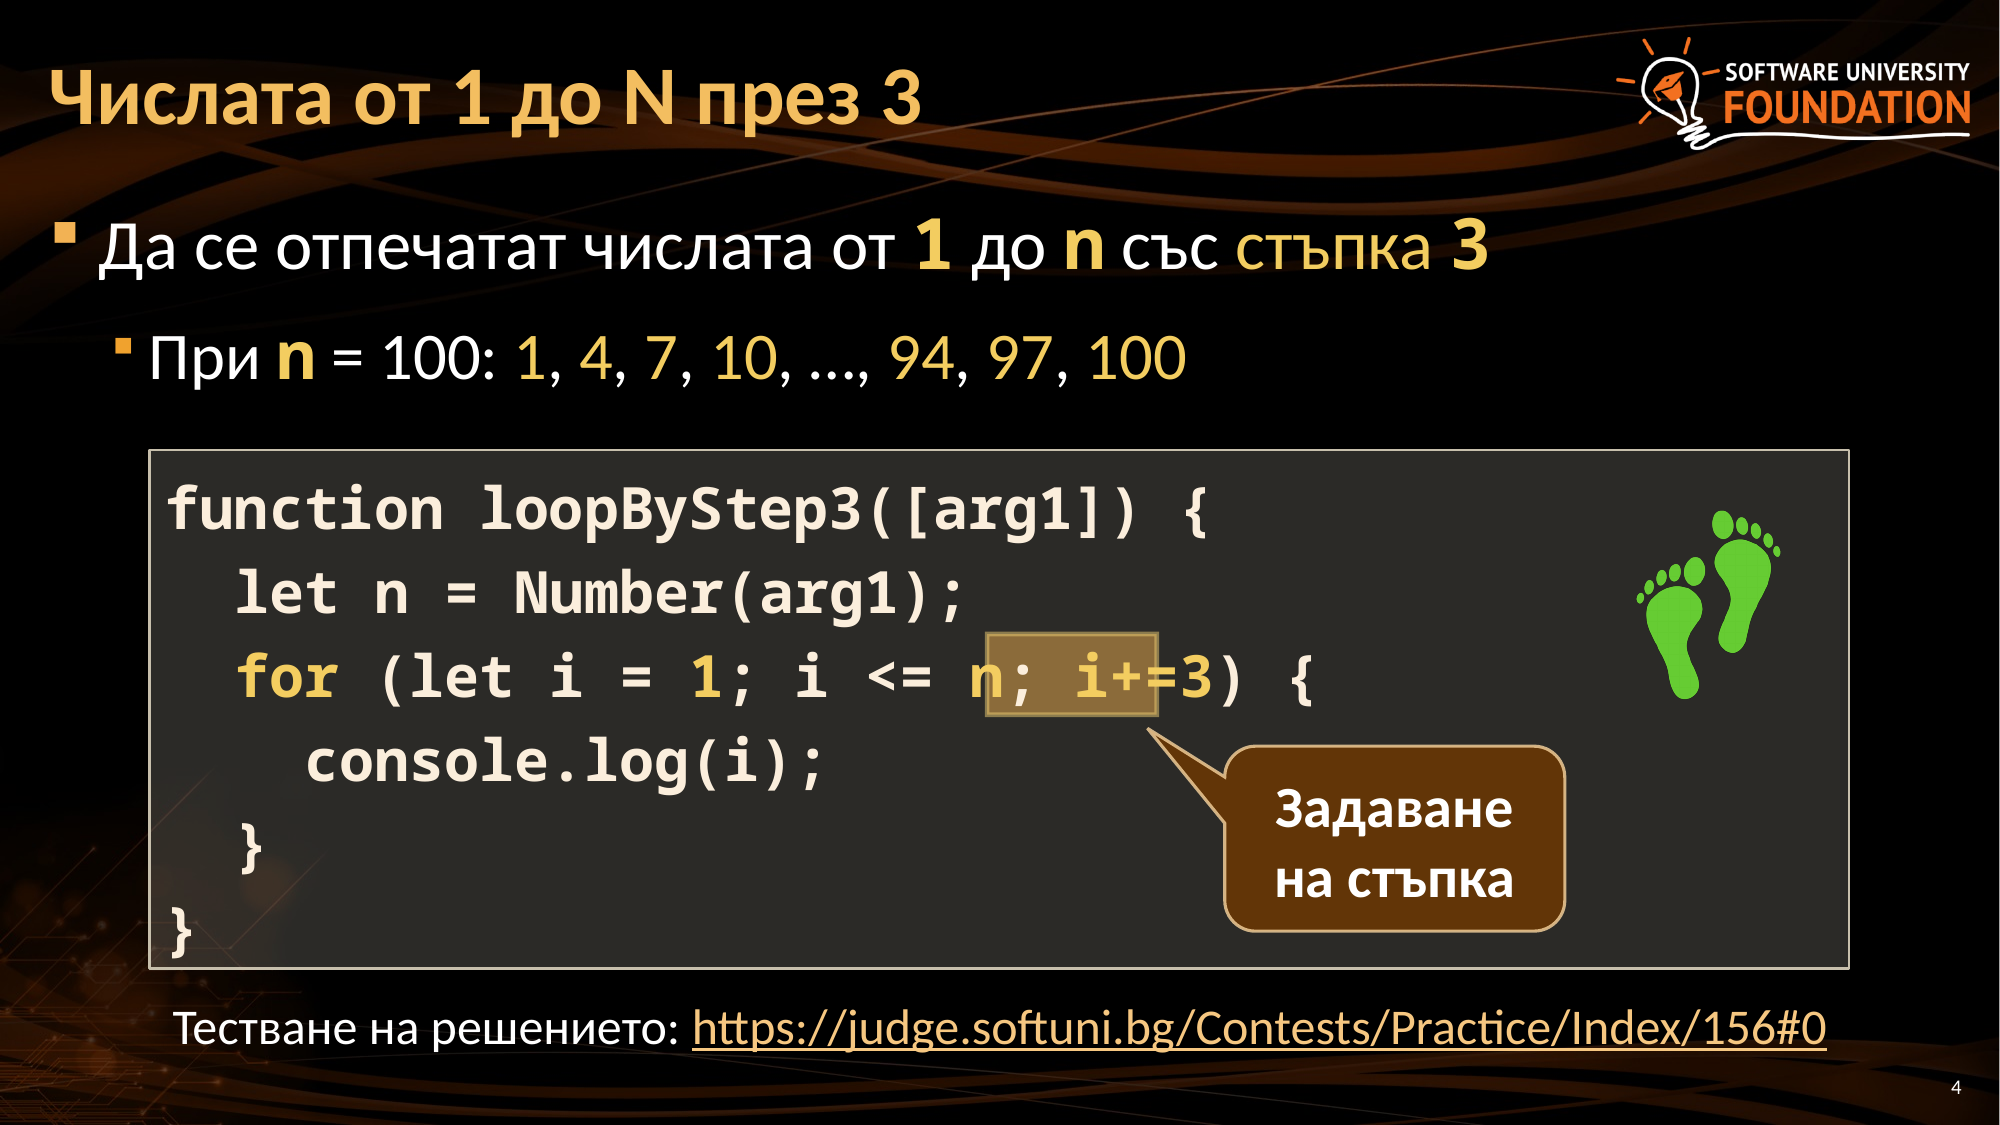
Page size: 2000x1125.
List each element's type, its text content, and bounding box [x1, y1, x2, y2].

title Числата от 1 до N през 3 [30, 6, 1602, 189]
list Да се отпечатат числата от 1 до n със стъпка 3 При n = 100: 1, 4, 7, 10, …, 94, 97, 100 [31, 188, 1968, 1103]
picture [0, 0, 2000, 1125]
text_box Задаване на стъпка [1146, 727, 1566, 933]
text_box Тестване на решението: https://judge.softuni.bg/Contests/Practice/Index/156#0 [124, 987, 1875, 1063]
